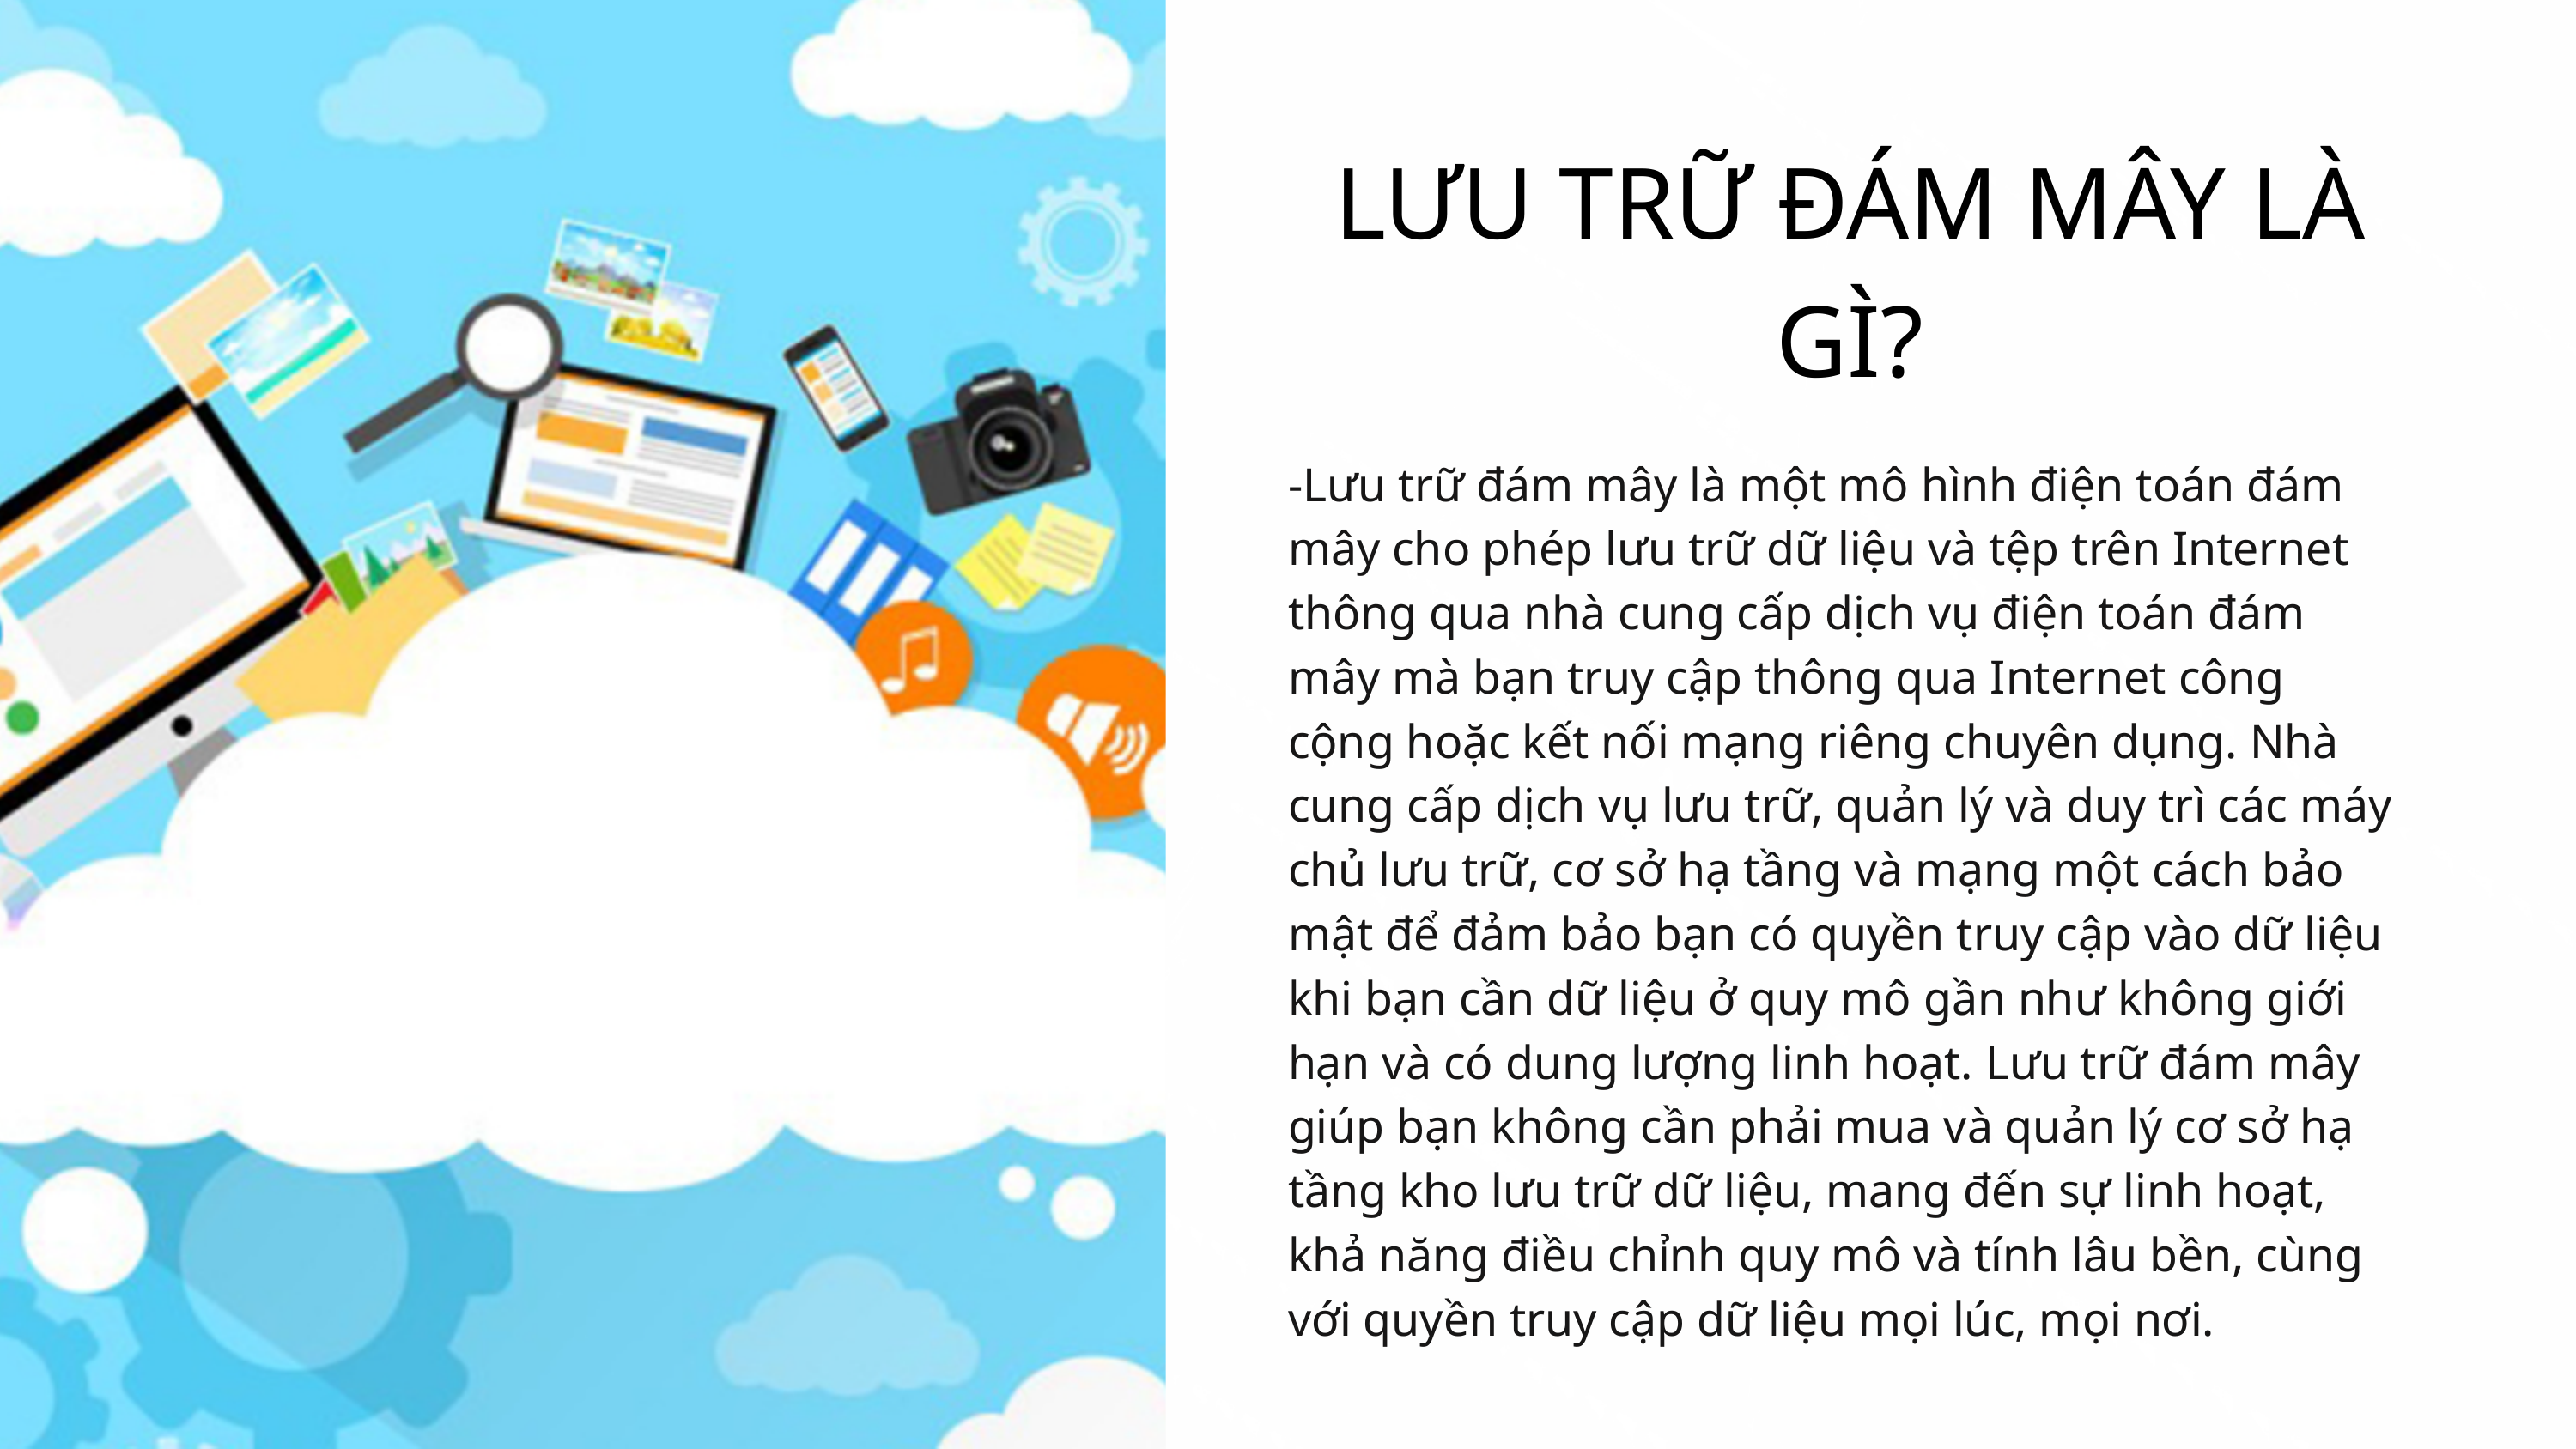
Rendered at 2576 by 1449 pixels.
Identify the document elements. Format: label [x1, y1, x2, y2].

picture [1166, 0, 2576, 1449]
text_box [0, 0, 1166, 1449]
